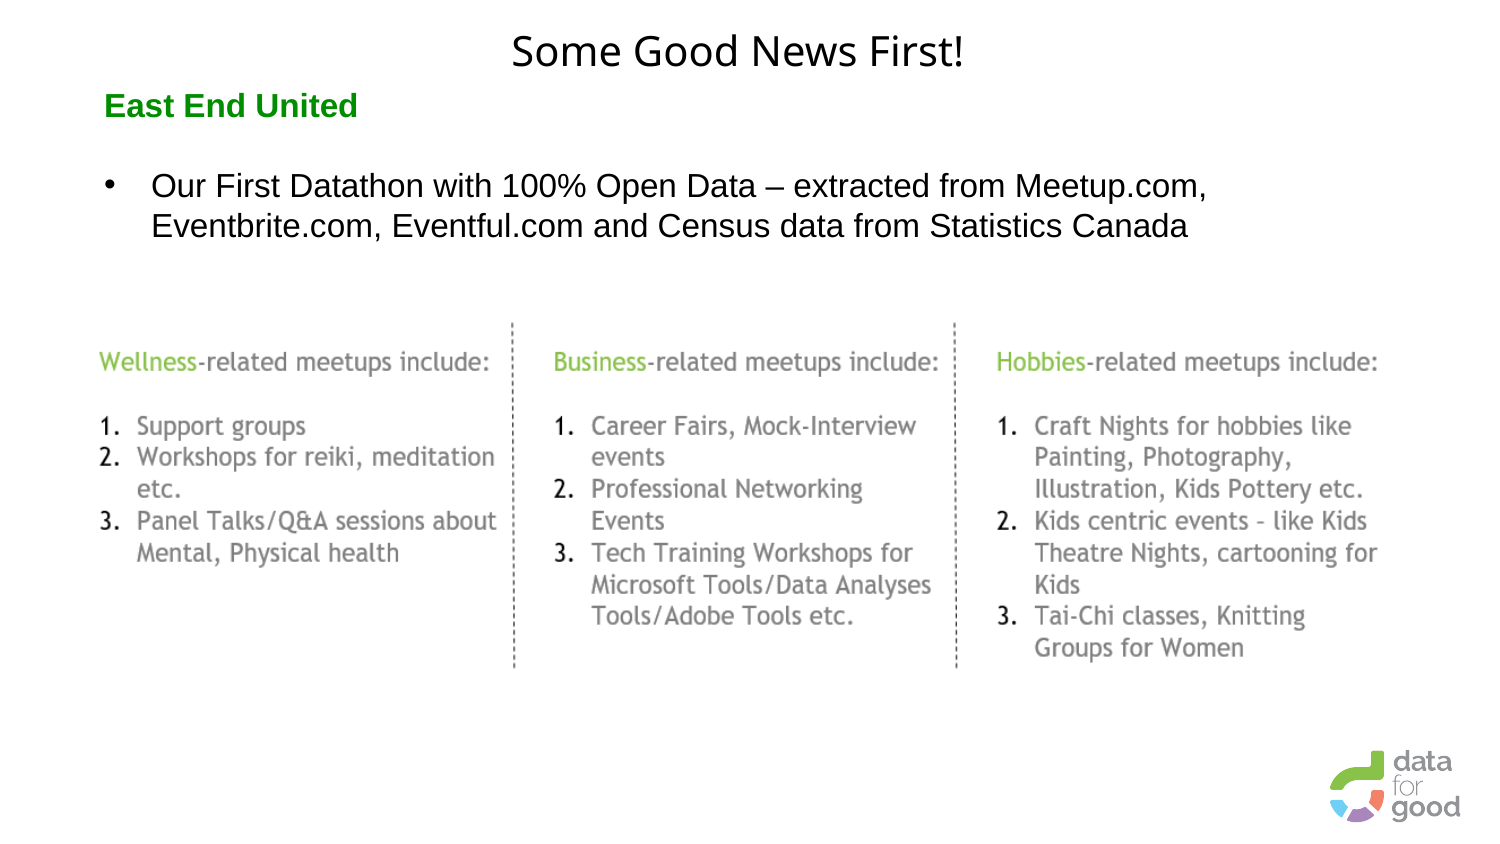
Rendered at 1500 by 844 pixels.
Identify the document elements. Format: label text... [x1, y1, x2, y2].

picture [78, 320, 1398, 671]
text_box East End United Our First Datathon with 100% Open Data – extracted from Meetup.com, Eventbrite.com, Eventful.com and Census data from Statistics Canada [89, 76, 1387, 292]
title Some Good News First! [157, 9, 1320, 76]
picture [1314, 706, 1476, 844]
